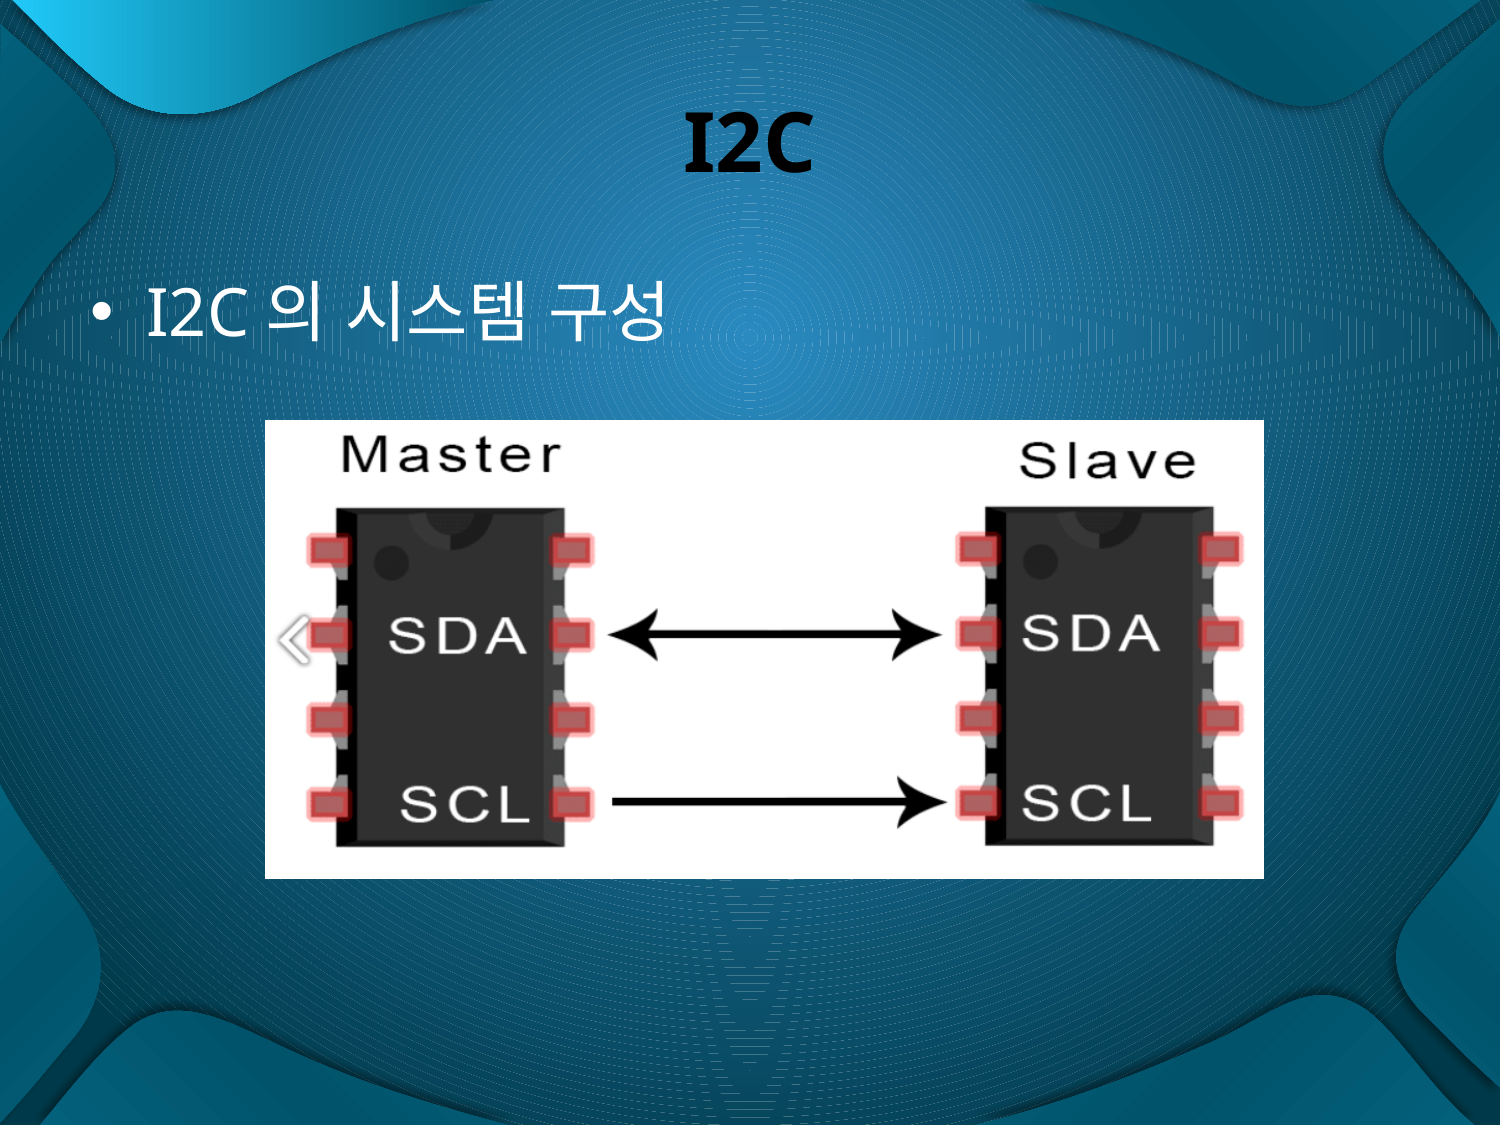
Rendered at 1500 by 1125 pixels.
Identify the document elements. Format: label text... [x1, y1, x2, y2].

title I2C [75, 45, 1425, 233]
picture [265, 420, 1264, 879]
list I2C의 시스템 구성 [75, 262, 1425, 1005]
